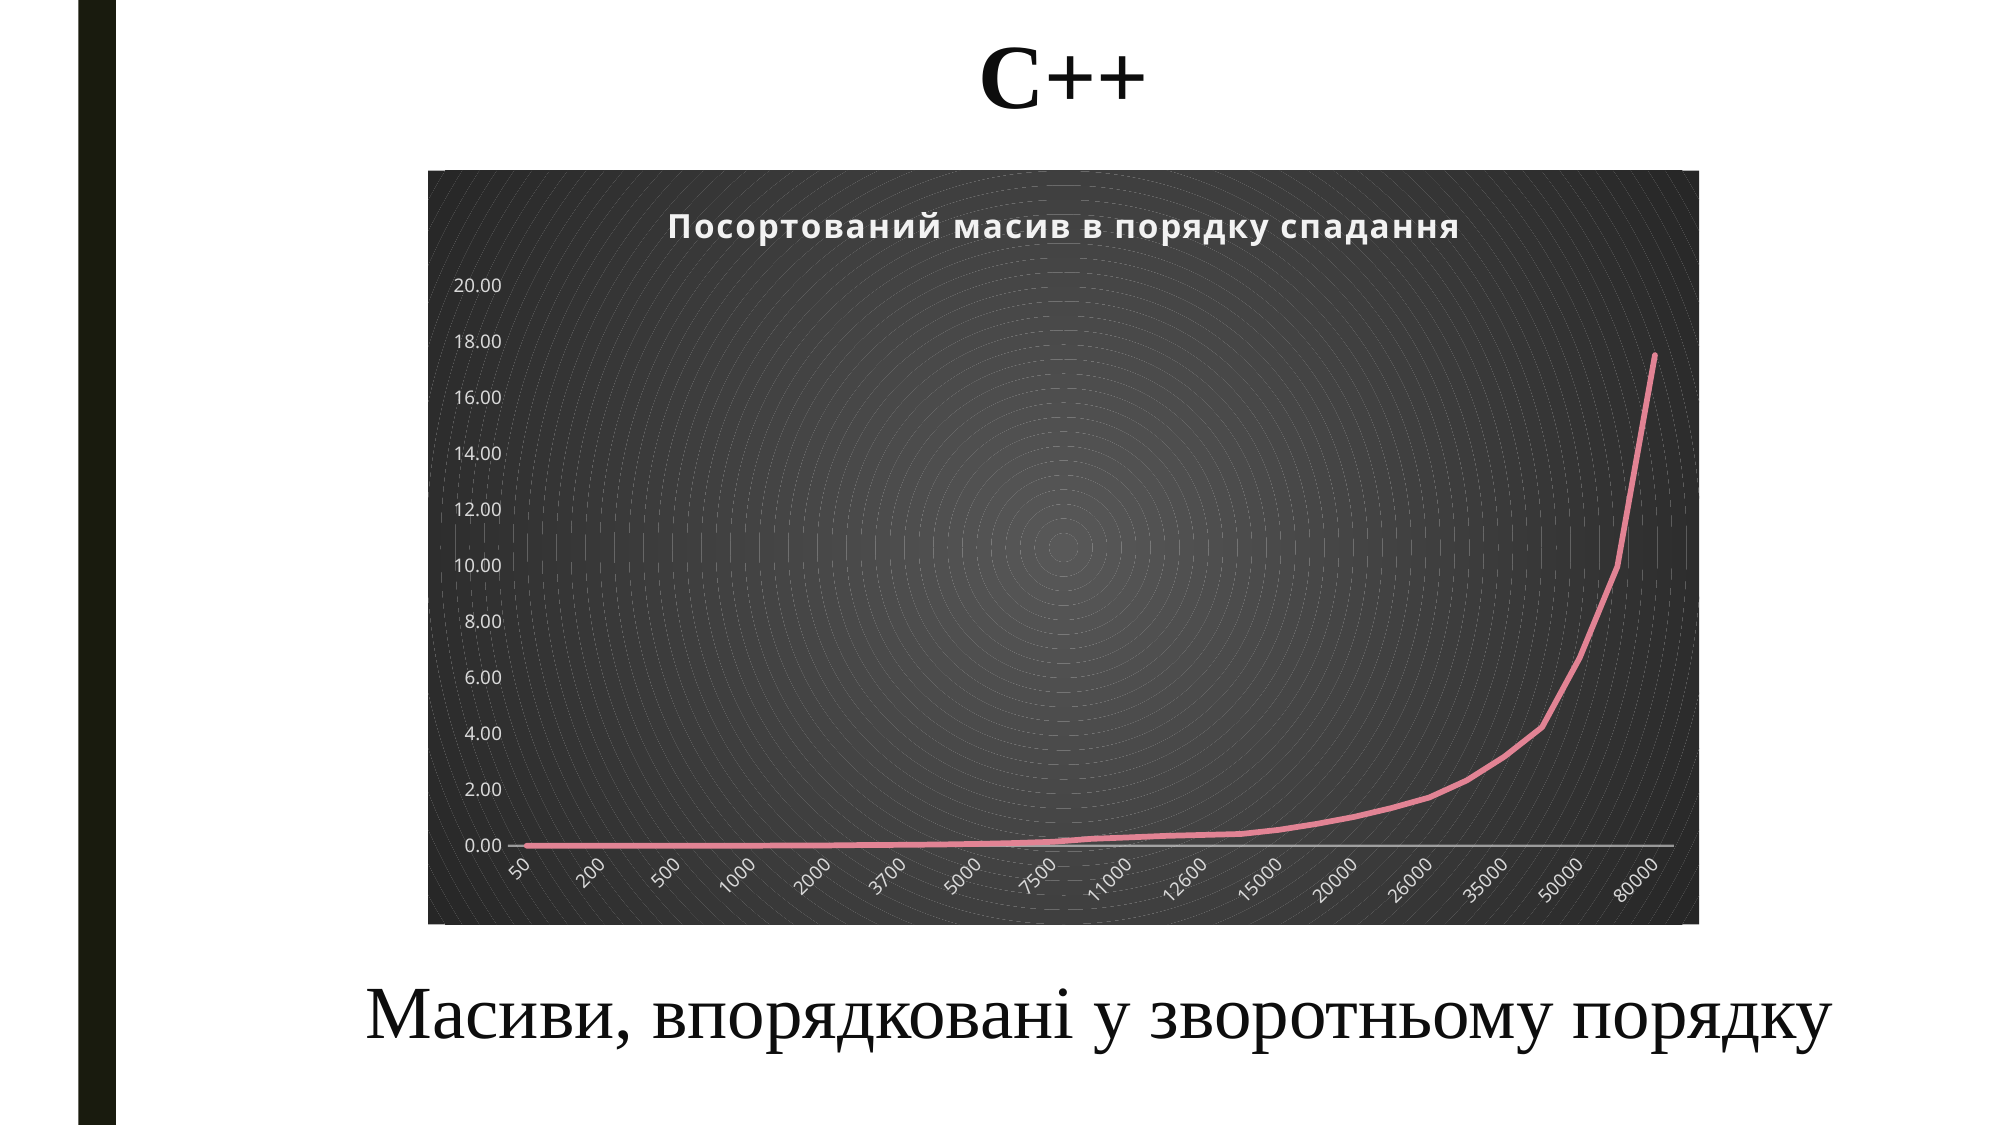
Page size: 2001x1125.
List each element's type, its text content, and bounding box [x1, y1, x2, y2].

text_box Масиви, впорядковані у зворотньому порядку [312, 955, 1888, 1072]
chart [428, 170, 1700, 925]
title C++ [163, 22, 1964, 140]
